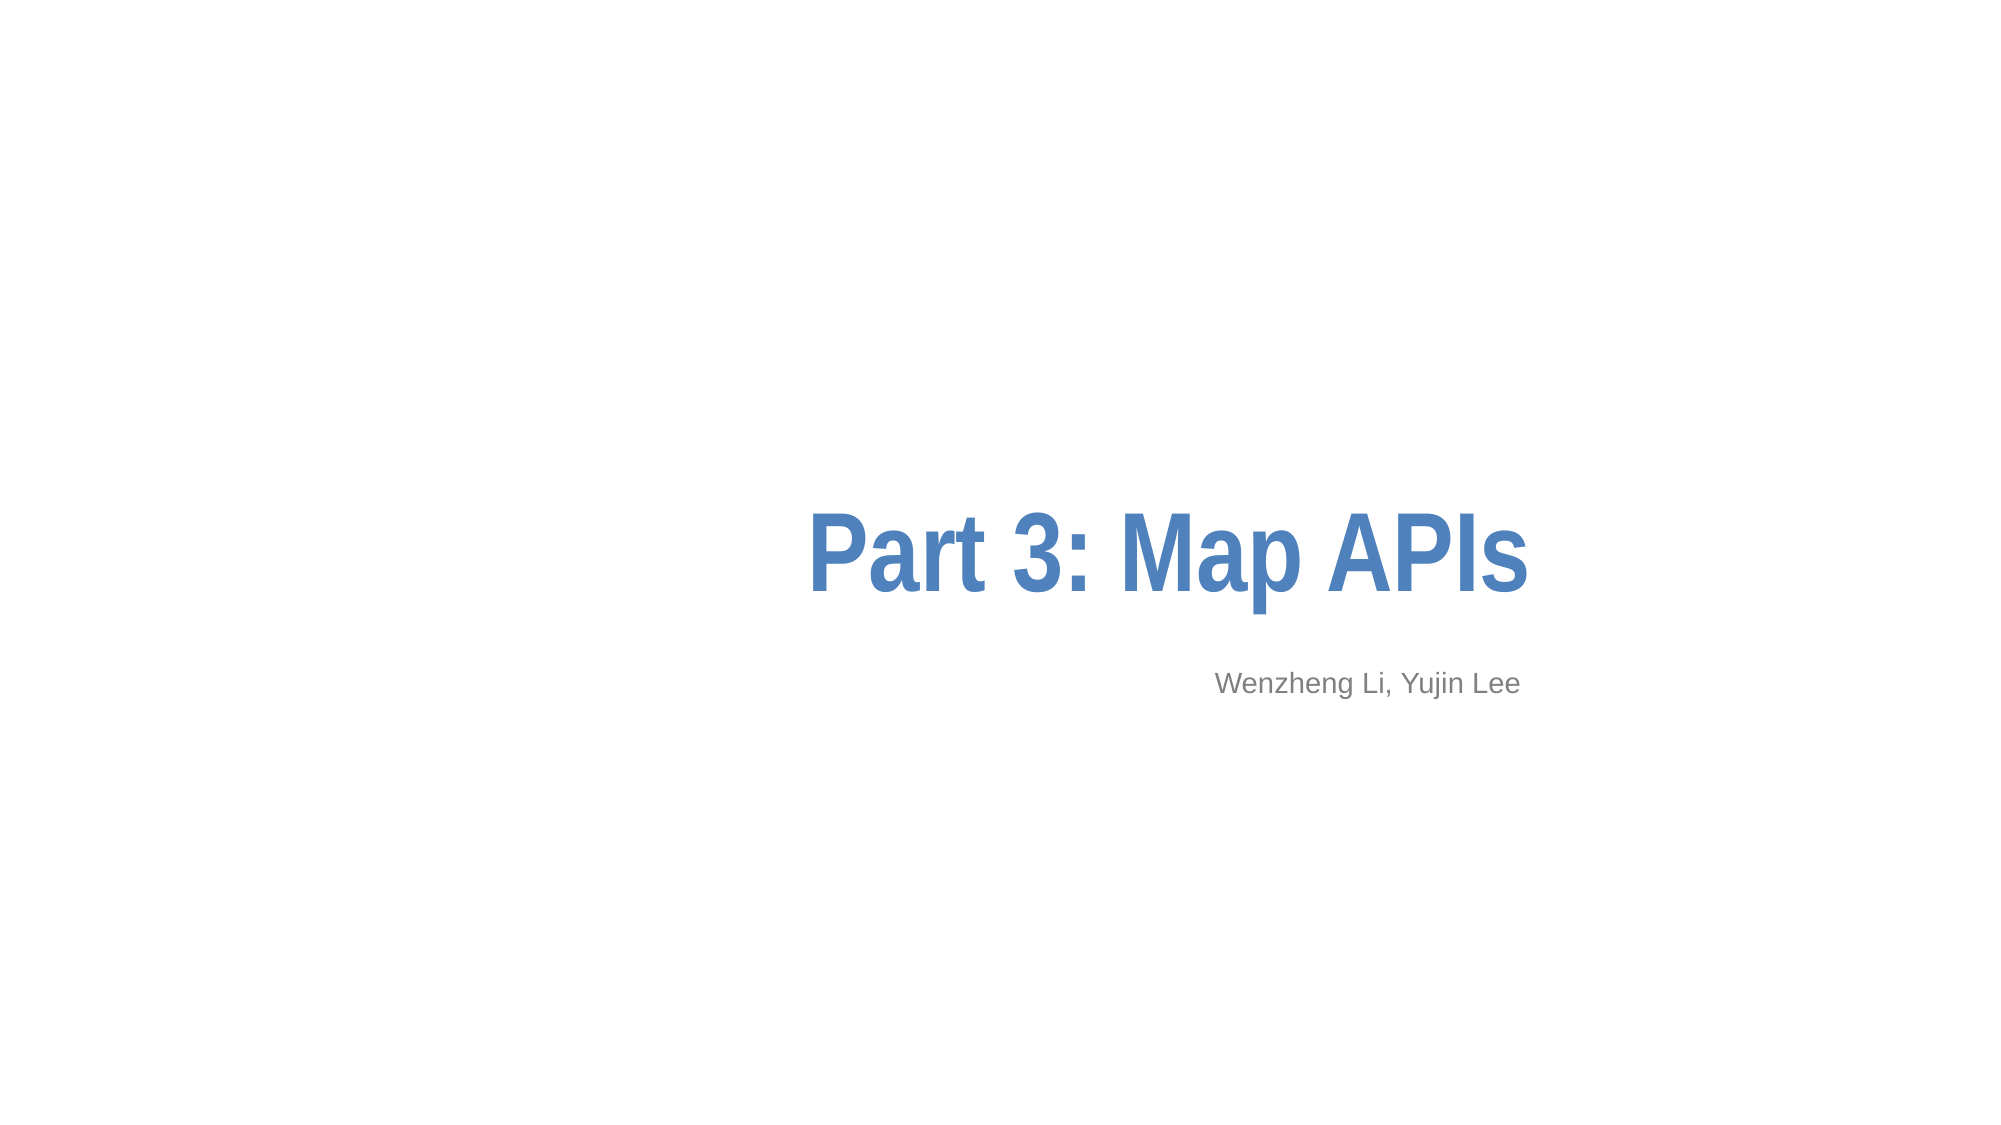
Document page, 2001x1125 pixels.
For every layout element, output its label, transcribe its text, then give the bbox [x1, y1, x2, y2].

subtitle Wenzheng Li, Yujin Lee [247, 664, 1522, 700]
title Part 3: Map APIs [257, 343, 1532, 614]
